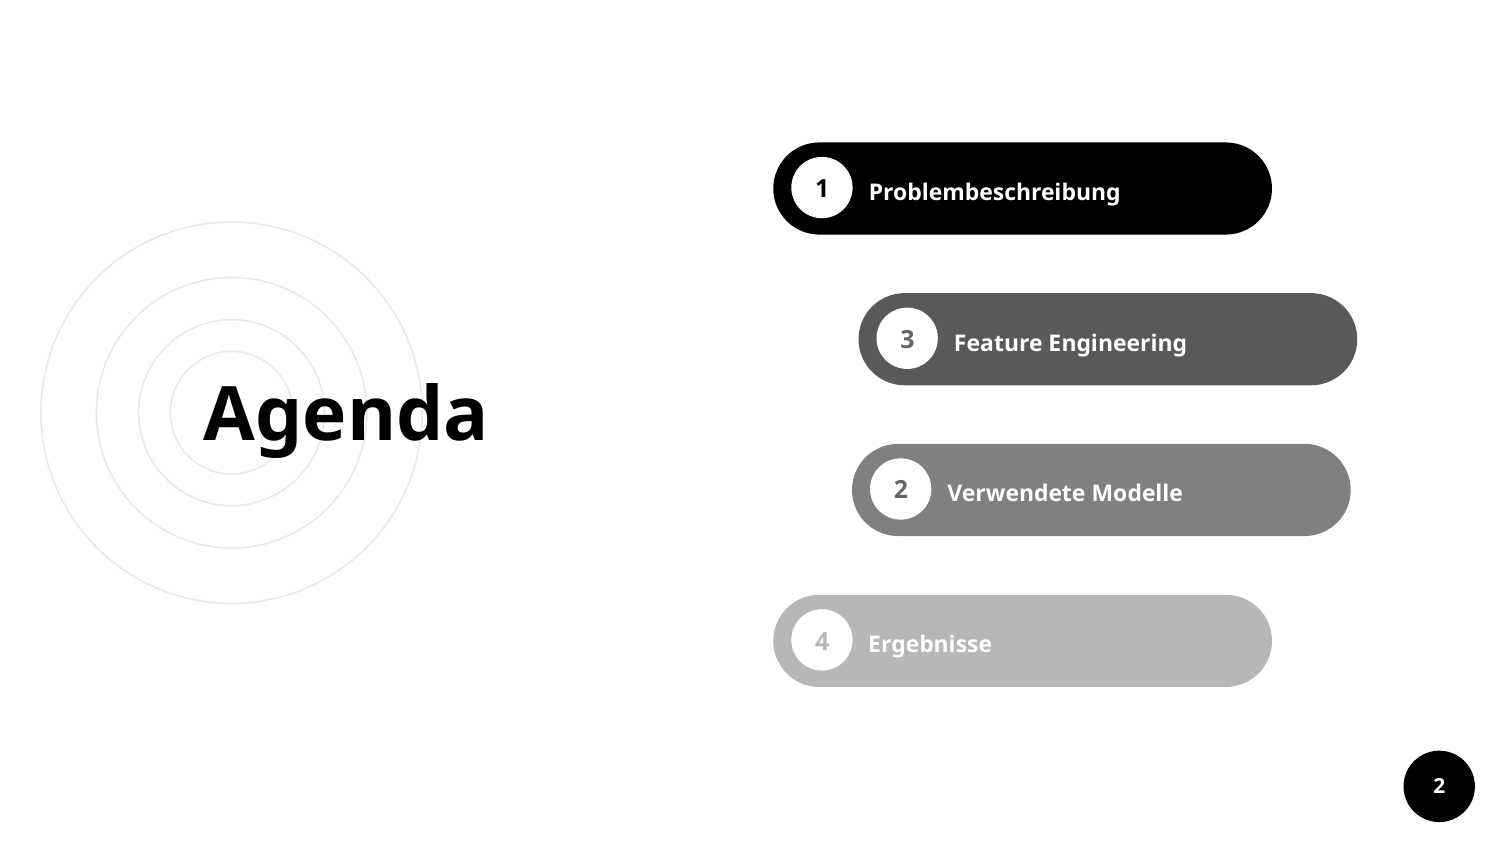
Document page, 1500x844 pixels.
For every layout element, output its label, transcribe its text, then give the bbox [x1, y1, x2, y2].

slide_number 2 [1403, 750, 1475, 823]
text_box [729, 574, 1229, 795]
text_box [814, 273, 1314, 494]
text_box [729, 122, 1229, 343]
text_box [807, 423, 1307, 644]
title Agenda [188, 358, 809, 471]
